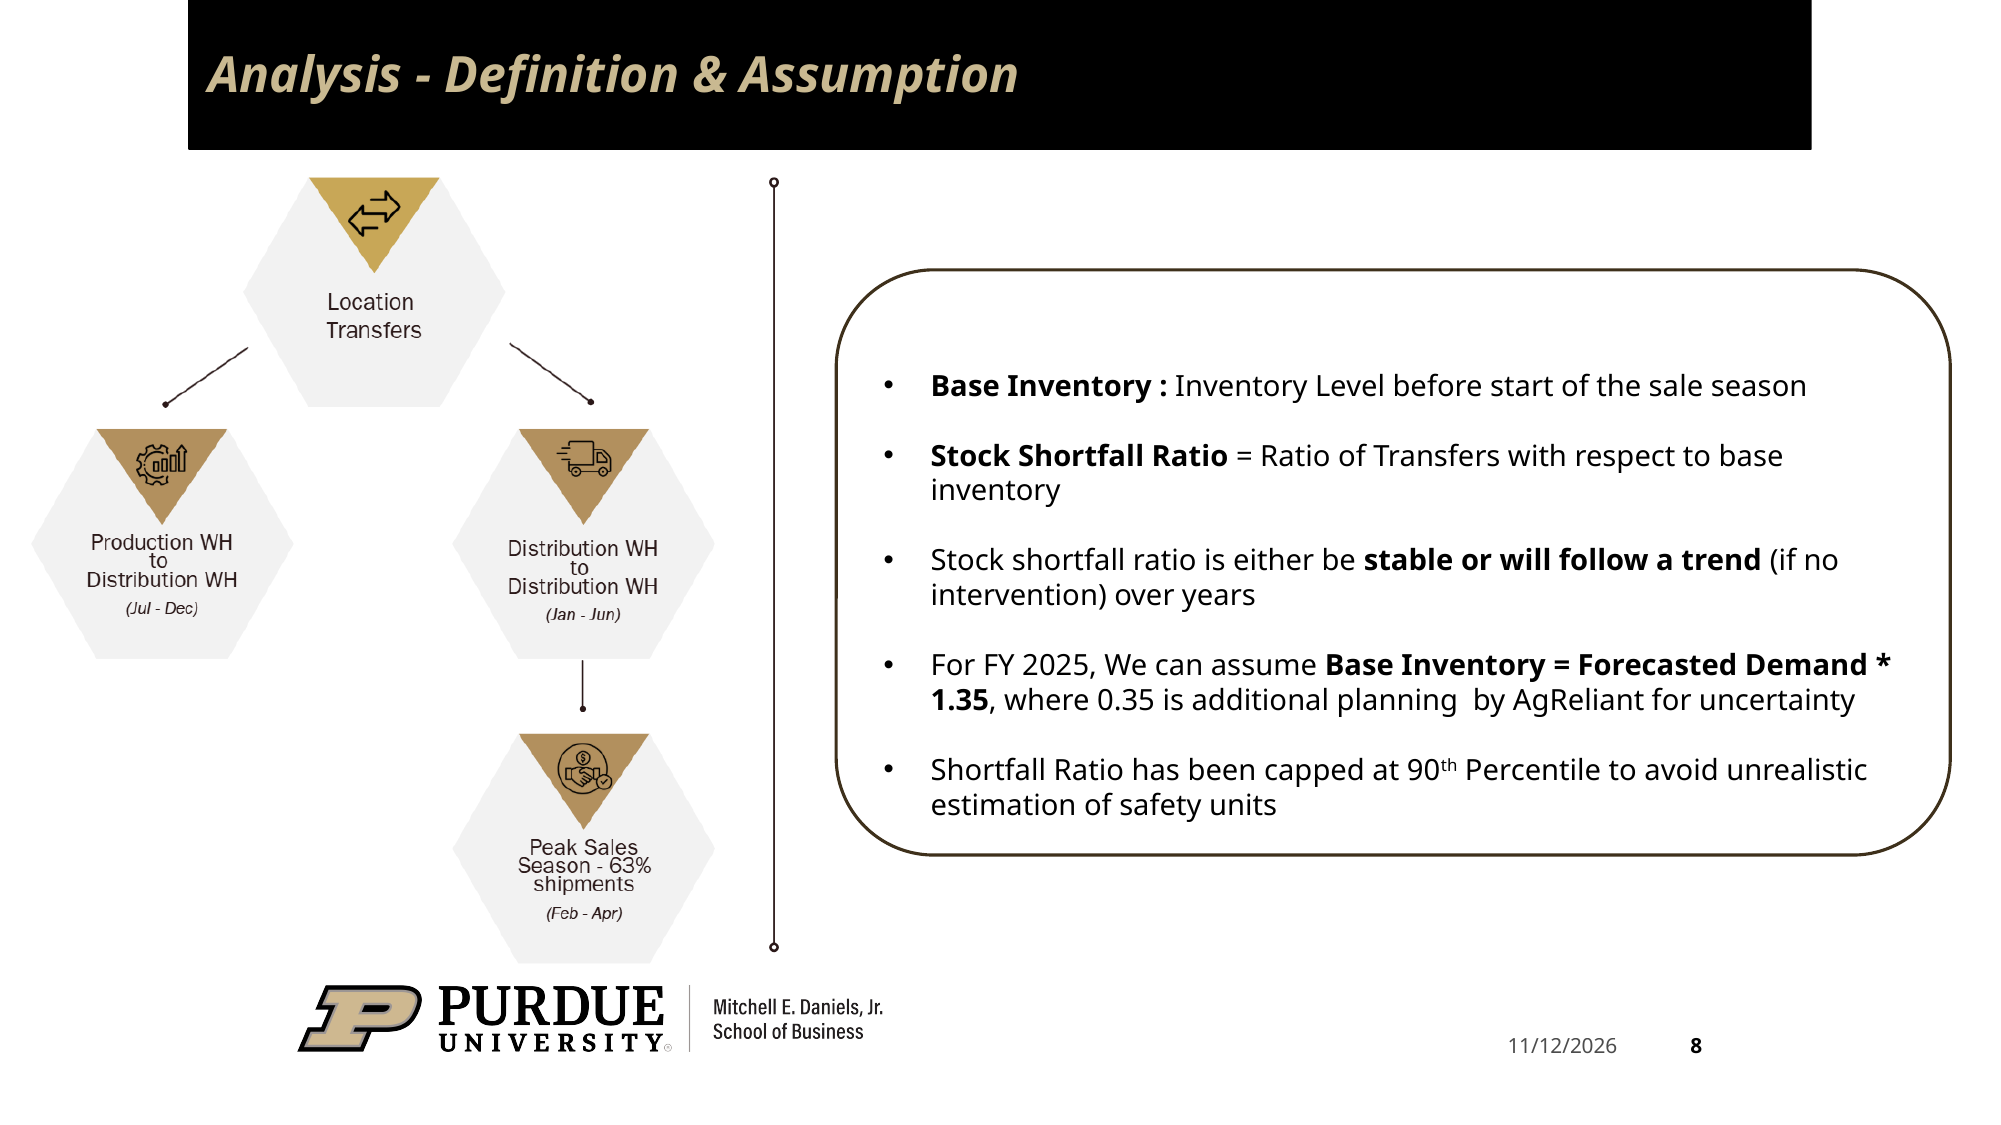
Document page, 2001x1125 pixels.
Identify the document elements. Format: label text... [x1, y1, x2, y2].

picture [18, 155, 804, 969]
text_box Base Inventory : Inventory Level before start of the sale season Stock Shortfall Ratio = Ratio of Transfers with respect to base inventory Stock shortfall ratio is either be stable or will follow a trend (if no intervention) over years For FY 2025, We can assume Base Inventory = Forecasted Demand * 1.35, where 0.35 is additional planning by AgReliant for uncertainty Shortfall Ratio has been capped at 90th Percentile to avoid unrealistic estimation of safety units [868, 324, 1918, 864]
text_box [835, 268, 1952, 832]
slide_number 8 [1656, 1017, 1737, 1078]
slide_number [1464, 1020, 1632, 1074]
picture [297, 982, 994, 1056]
title Analysis - Definition & Assumption [205, 47, 1750, 107]
